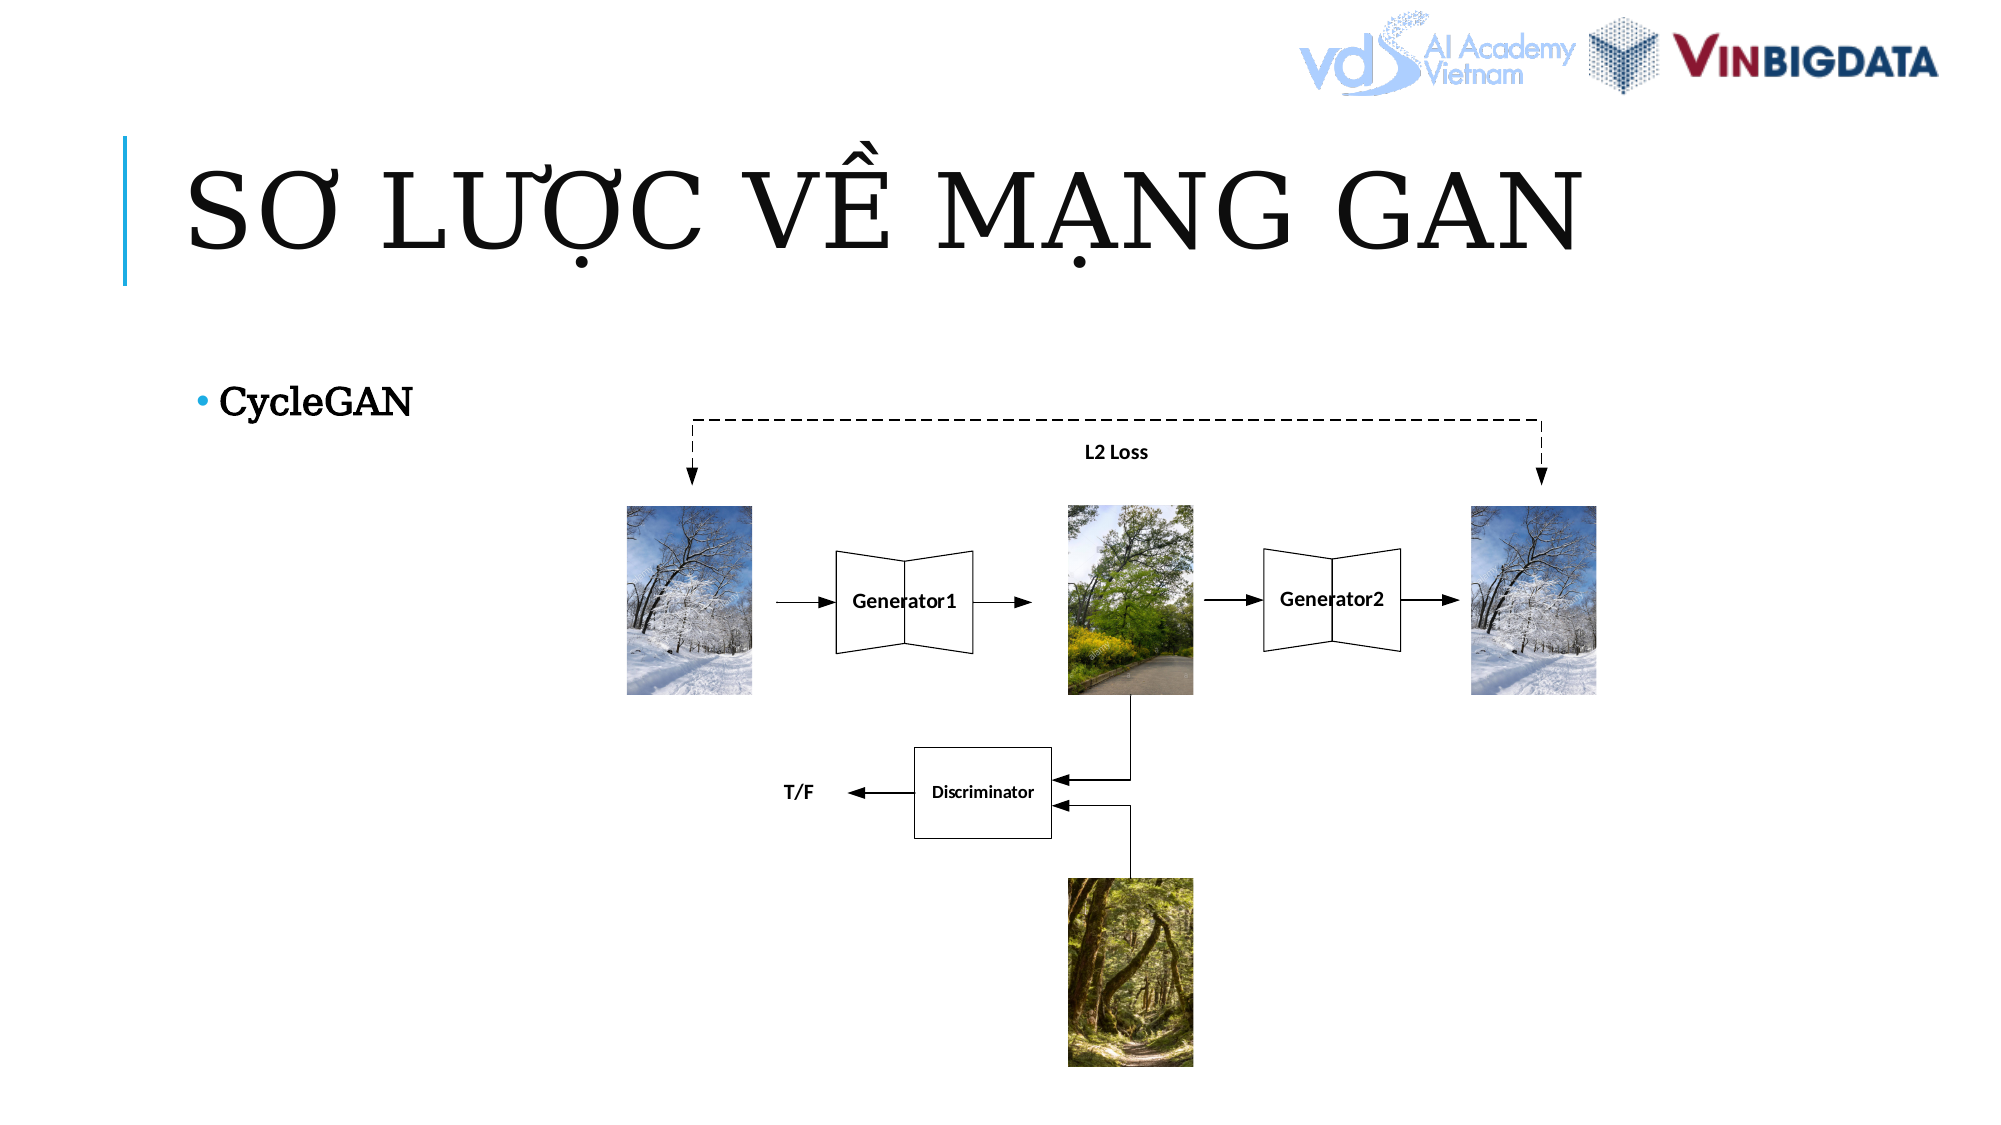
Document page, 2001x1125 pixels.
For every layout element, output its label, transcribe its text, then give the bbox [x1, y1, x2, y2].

title Sơ lược về mạng GAN [168, 96, 1763, 342]
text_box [623, 398, 1598, 1069]
picture [1589, 17, 1939, 96]
list CycleGAN [168, 375, 1763, 1035]
